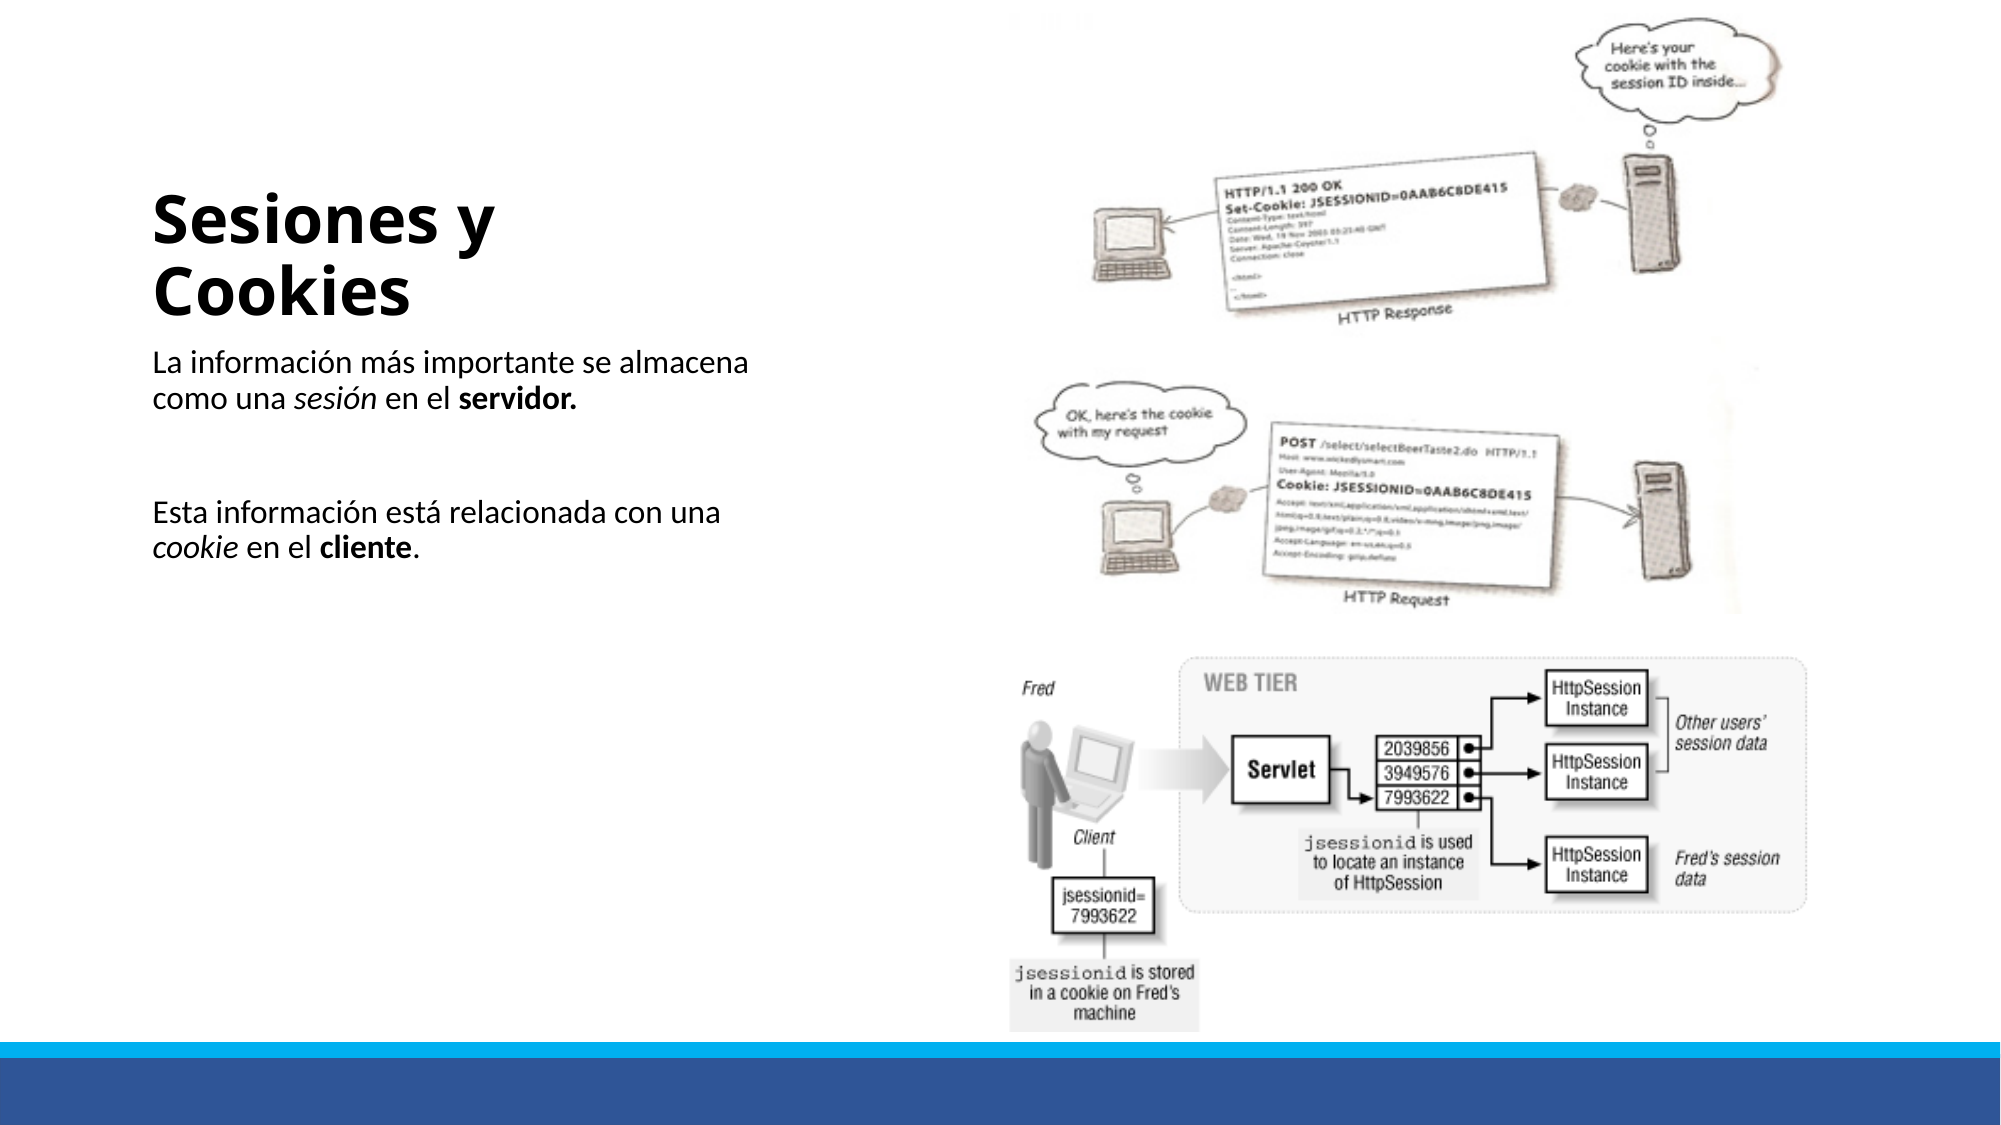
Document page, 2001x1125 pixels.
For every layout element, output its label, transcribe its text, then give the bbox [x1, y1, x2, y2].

picture [1008, 0, 1787, 615]
list La información más importante se almacena como una sesión en el servidor. Esta información está relacionada con una cookie en el cliente. [137, 337, 783, 963]
picture [1008, 656, 1809, 1032]
title Sesiones y Cookies [137, 75, 783, 337]
